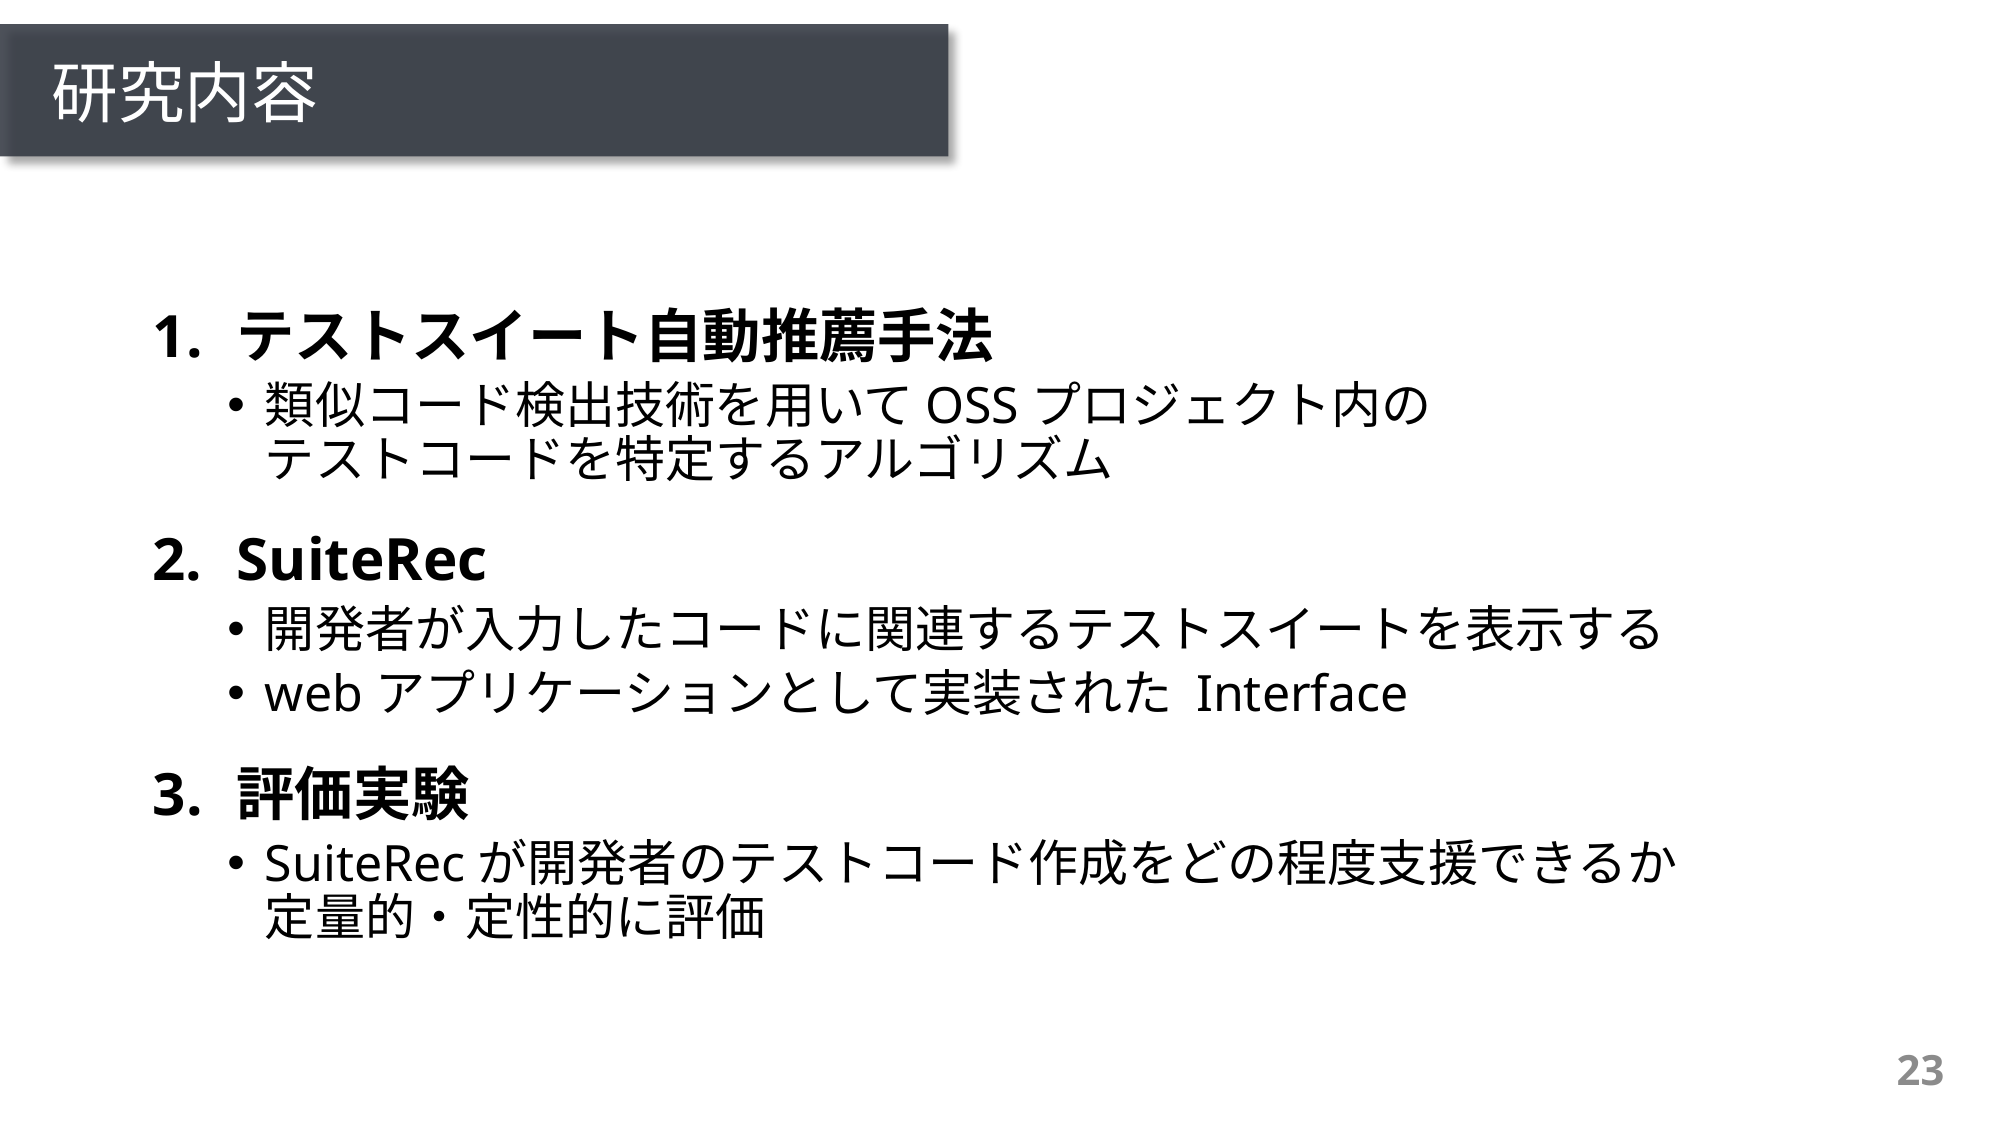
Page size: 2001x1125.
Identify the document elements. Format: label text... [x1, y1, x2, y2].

title 研究内容 [36, 36, 957, 156]
text_box テストスイート自動推薦手法 類似コード検出技術を用いてOSSプロジェクト内の テストコードを特定するアルゴリズム SuiteRec 開発者が入力したコードに関連するテストスイートを表示する webアプリケーションとして実装された Interface 評価実験 SuiteRecが開発者のテストコード作成をどの程度支援できるか 定量的・定性的に評価 [137, 299, 1745, 1014]
